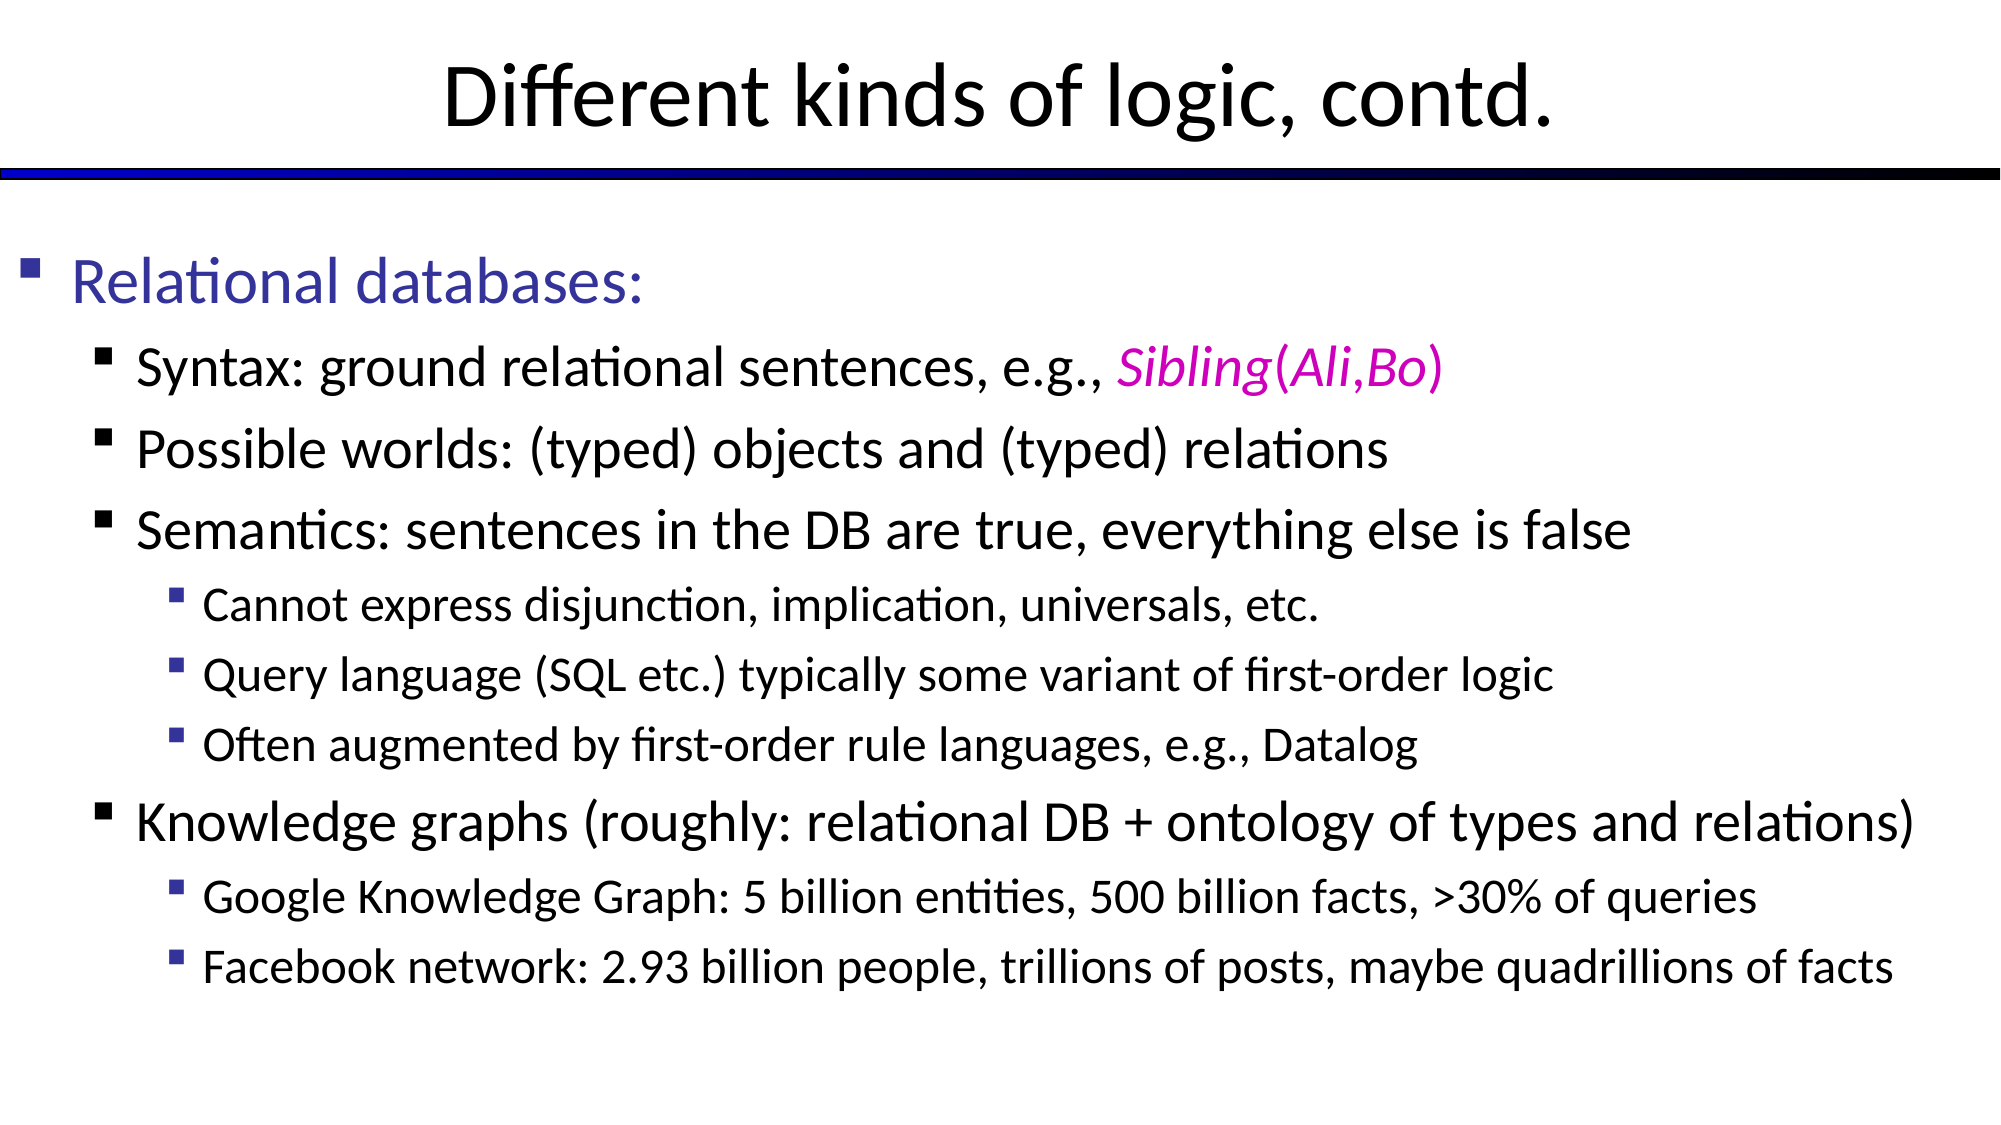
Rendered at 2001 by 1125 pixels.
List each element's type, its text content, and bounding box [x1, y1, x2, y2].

title Different kinds of logic, contd. [0, 0, 2000, 184]
list Relational databases: Syntax: ground relational sentences, e.g., Sibling(Ali,Bo) Possible worlds: (typed) objects and (typed) relations Semantics: sentences in the DB are true, everything else is false Cannot express disjunction, implication, universals, etc. Query language (SQL etc.) typically some variant of first-order logic Often augmented by first-order rule languages, e.g., Datalog Knowledge graphs (roughly: relational DB + ontology of types and relations) Google Knowledge Graph: 5 billion entities, 500 billion facts, >30% of queries Facebook network: 2.93 billion people, trillions of posts, maybe quadrillions of facts [0, 228, 2000, 1006]
